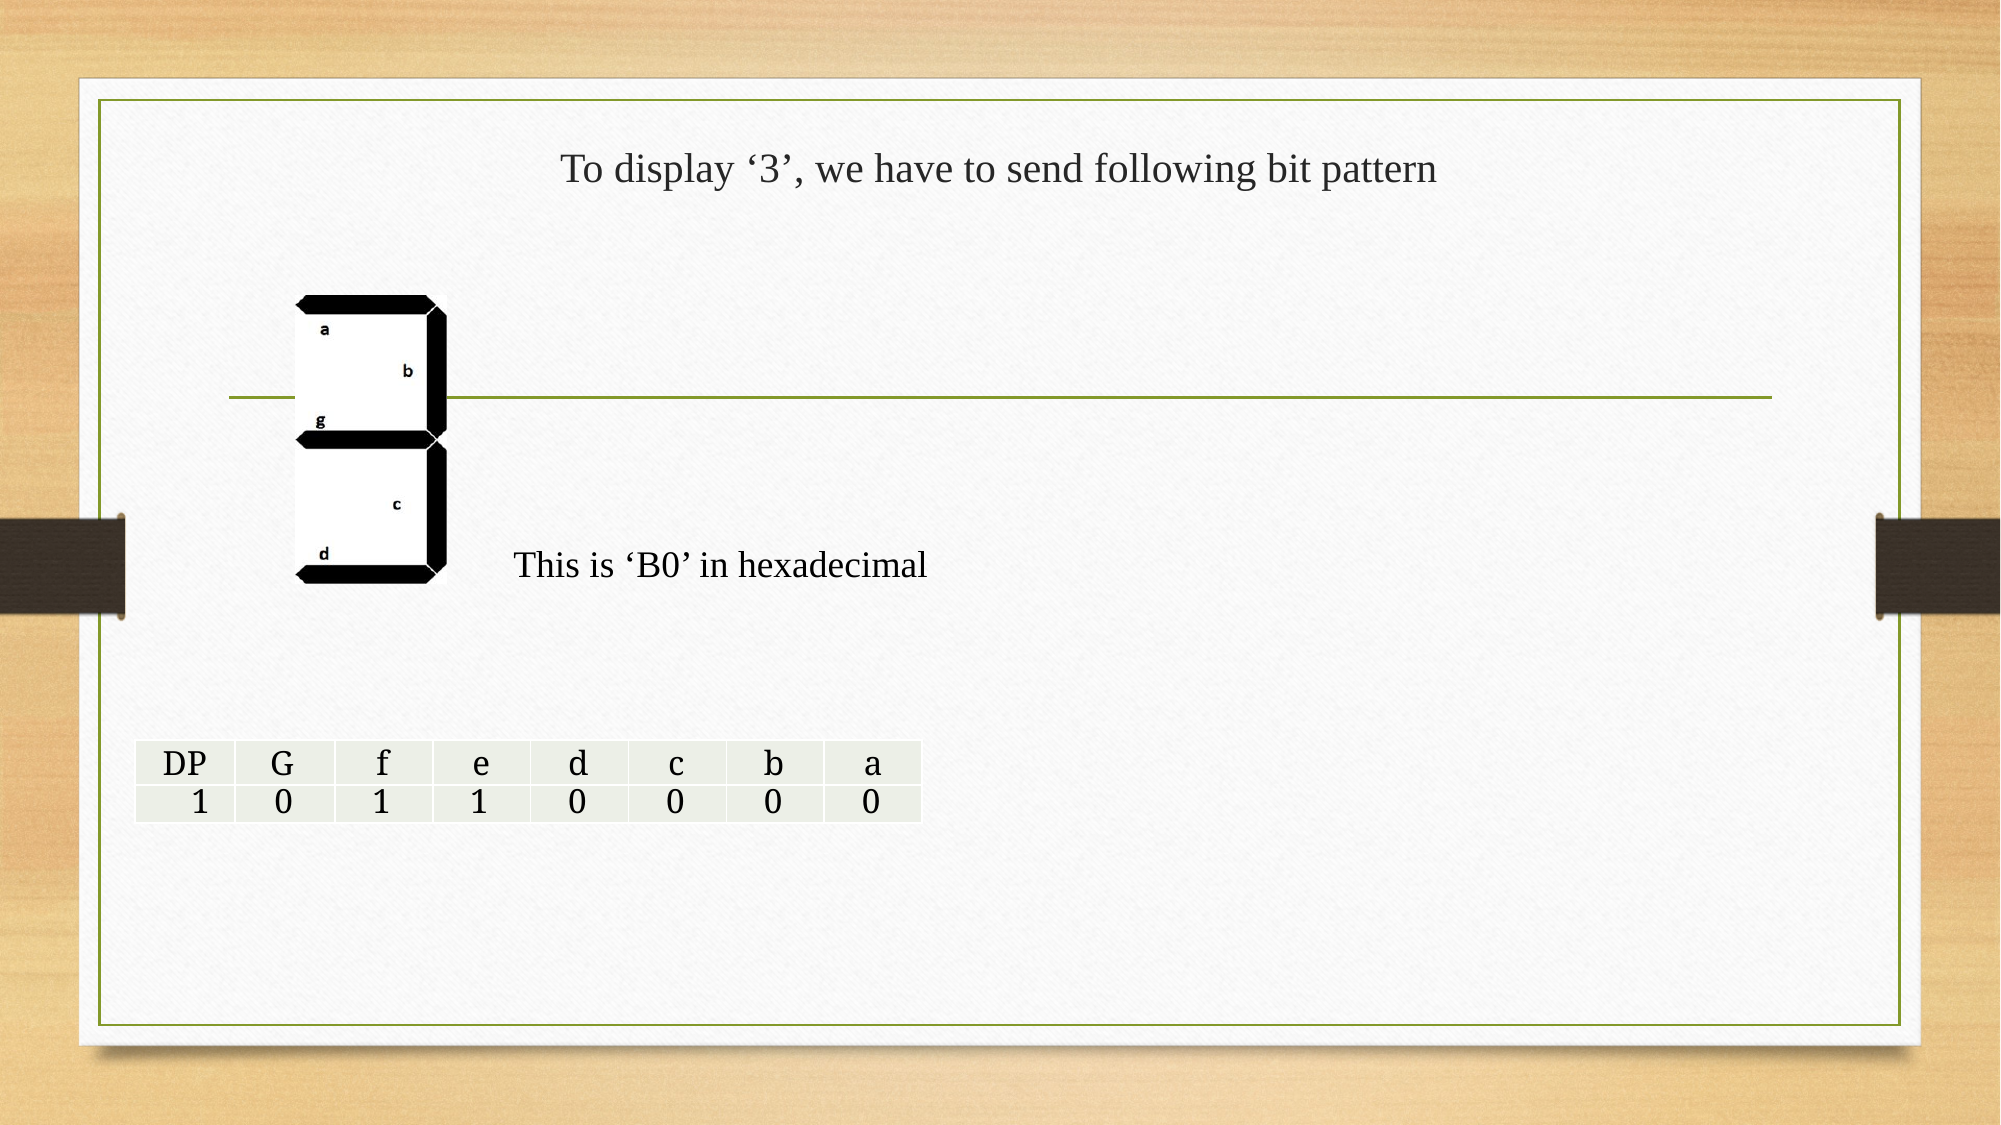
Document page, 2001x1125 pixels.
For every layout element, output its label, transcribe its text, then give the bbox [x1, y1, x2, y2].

table_header c [629, 741, 726, 784]
title To display ‘3’, we have to send following bit pattern [211, 122, 1787, 209]
table_cell 0 [236, 786, 334, 822]
table_cell 1 [136, 786, 234, 822]
table_cell 0 [727, 786, 823, 822]
table_header e [434, 741, 530, 784]
table_cell 1 [434, 786, 530, 822]
table_cell 0 [825, 786, 921, 822]
table_header G [236, 741, 334, 784]
table_cell 1 [336, 786, 432, 822]
text_box This is ‘B0’ in hexadecimal [498, 532, 1000, 592]
table_header b [727, 741, 823, 784]
table_cell 0 [531, 786, 628, 822]
picture [0, 0, 2001, 1125]
table_header f [336, 741, 432, 784]
table_header d [531, 741, 628, 784]
table_header a [825, 741, 921, 784]
table_cell 0 [629, 786, 726, 822]
table_header DP [136, 741, 234, 784]
